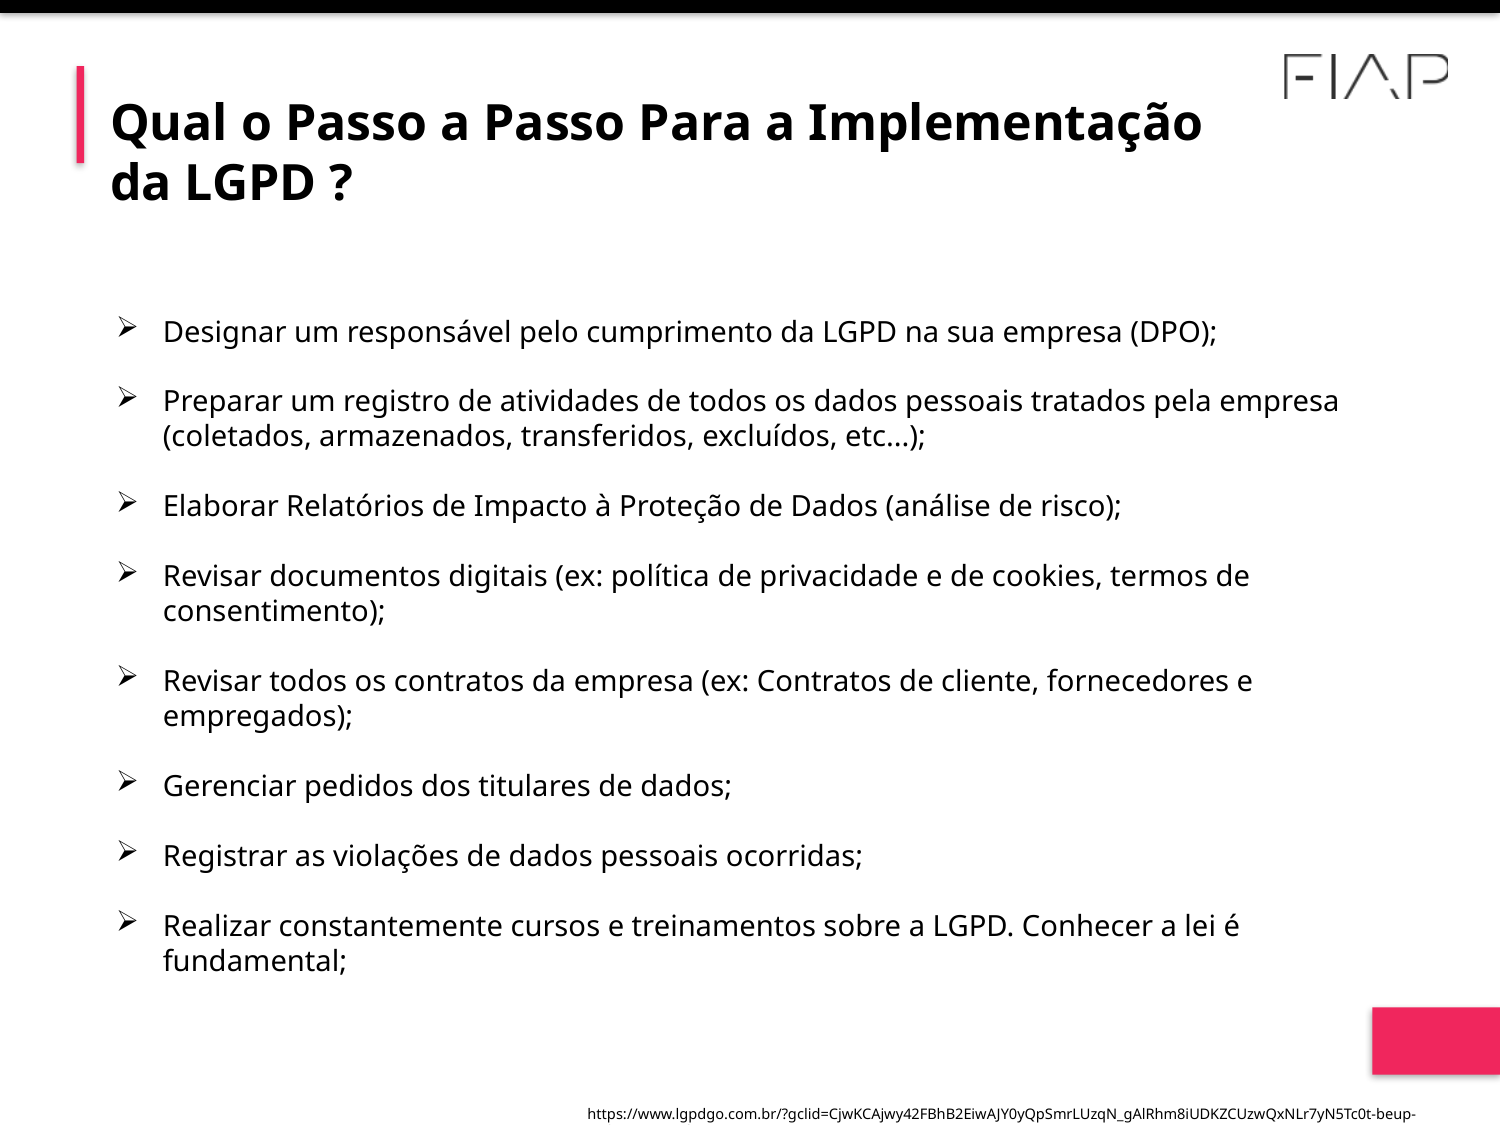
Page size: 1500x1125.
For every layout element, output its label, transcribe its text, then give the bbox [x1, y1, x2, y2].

picture [1283, 53, 1449, 99]
text_box [0, 0, 1500, 14]
text_box [76, 65, 85, 164]
text_box Qual o Passo a Passo Para a Implementação da LGPD ? [95, 83, 1274, 219]
text_box [1372, 1007, 1500, 1075]
text_box Designar um responsável pelo cumprimento da LGPD na sua empresa (DPO); Preparar um registro de atividades de todos os dados pessoais tratados pela empresa (coletados, armazenados, transferidos, excluídos, etc...); Elaborar Relatórios de Impacto à Proteção de Dados (análise de risco); Revisar documentos digitais (ex: política de privacidade e de cookies, termos de consentimento); Revisar todos os contratos da empresa (ex: Contratos de cliente, fornecedores e empregados); Gerenciar pedidos dos titulares de dados; Registrar as violações de dados pessoais ocorridas; Realizar constantemente cursos e treinamentos sobre a LGPD. Conhecer a lei é fundamental; [101, 305, 1399, 985]
text_box https://www.lgpdgo.com.br/?gclid=CjwKCAjwy42FBhB2EiwAJY0yQpSmrLUzqN_gAlRhm8iUDKZCUzwQxNLr7yN5Tc0t-beup-ZTdoL7MBoCLf4QAvD_BwE [572, 1097, 1500, 1125]
